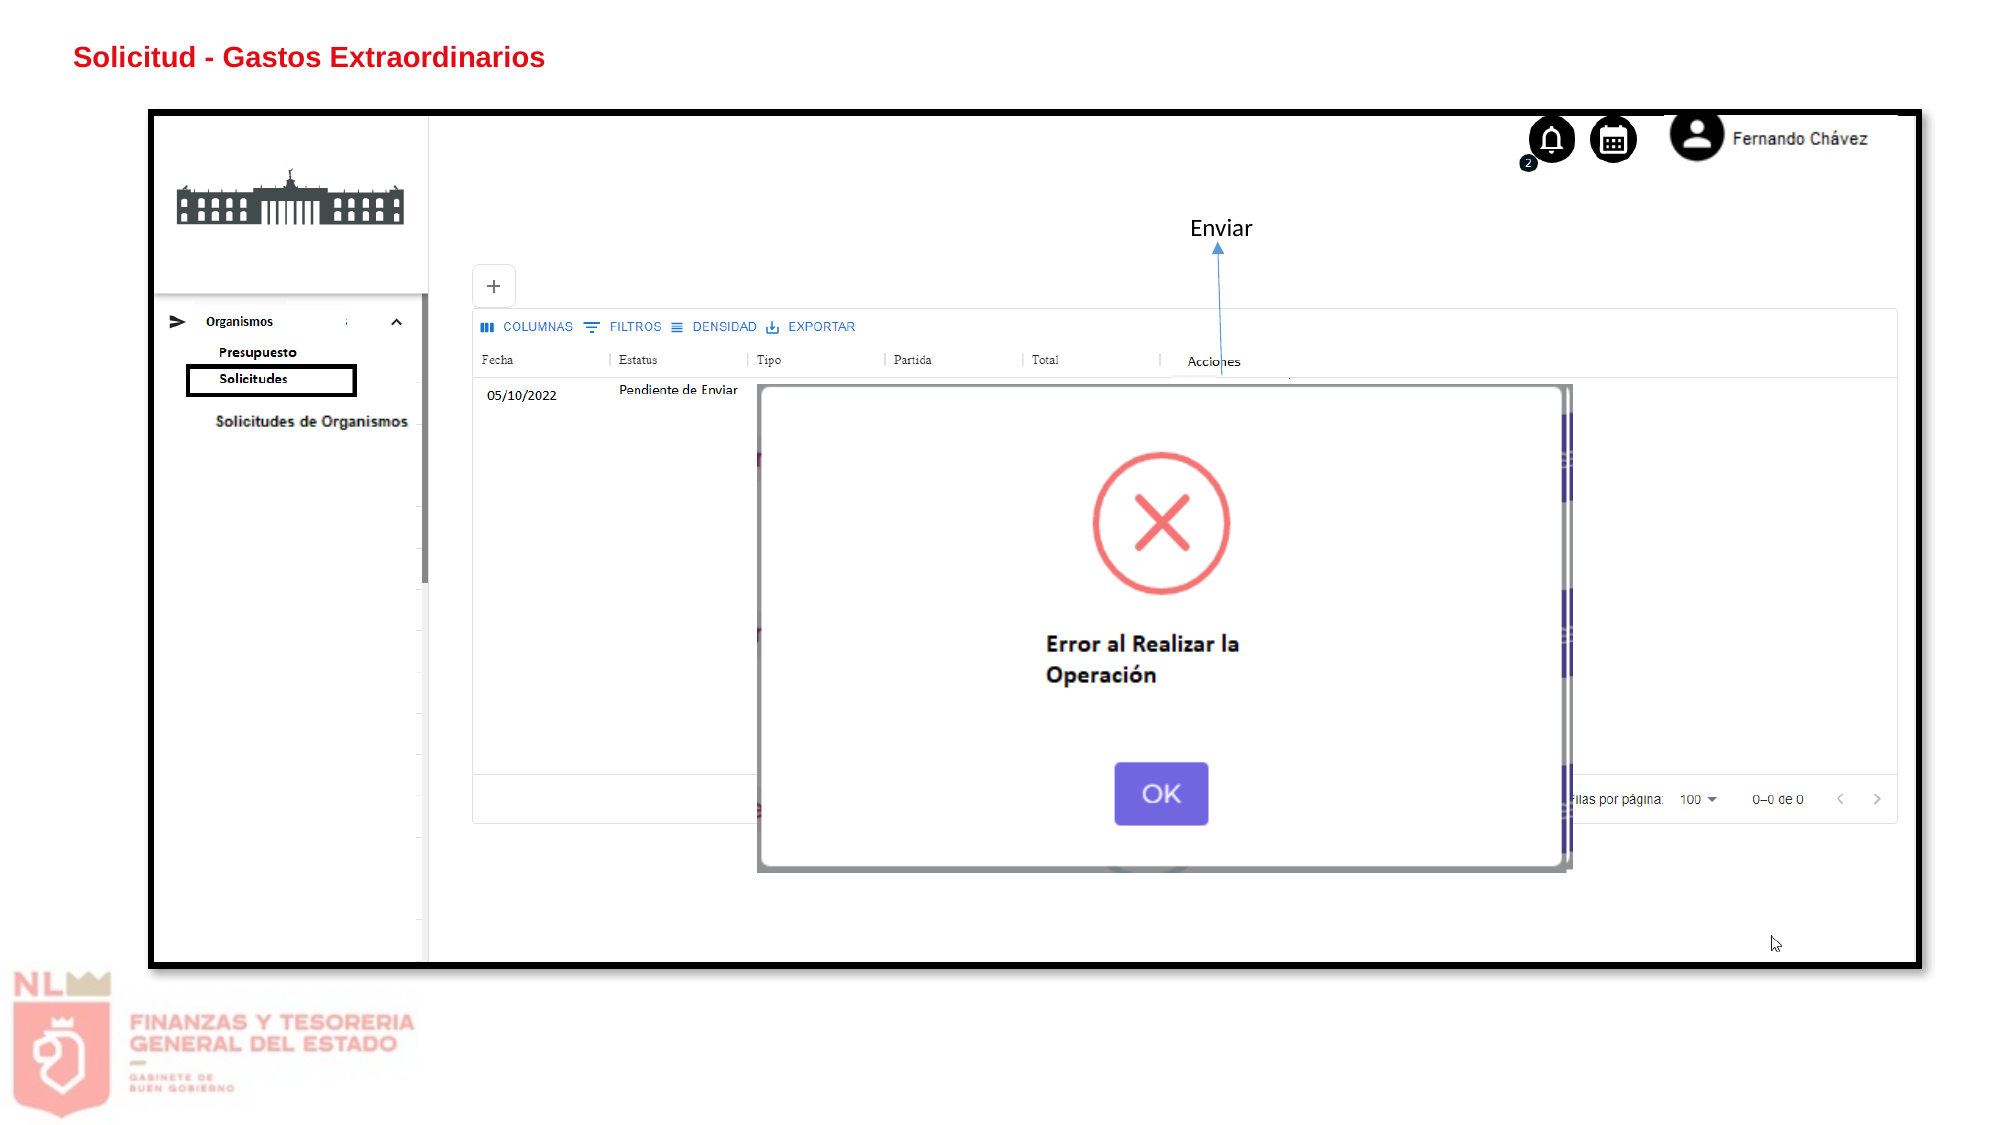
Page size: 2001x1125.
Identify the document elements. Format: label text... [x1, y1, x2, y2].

text_box [2, 961, 420, 1125]
text_box Solicitud - Gastos Extraordinarios [58, 30, 696, 81]
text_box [1217, 241, 1222, 375]
picture [154, 115, 1916, 963]
